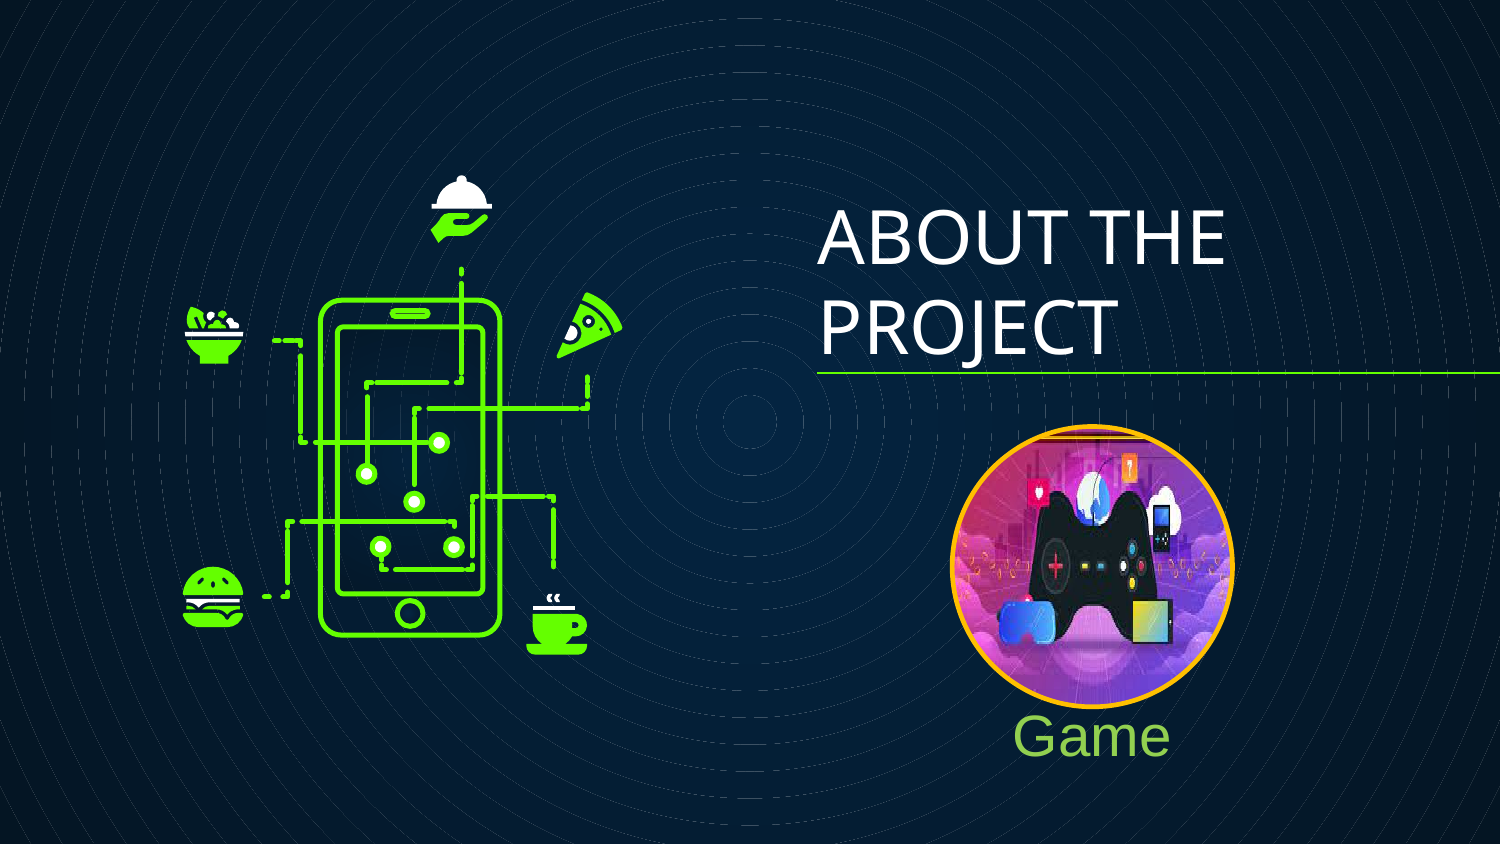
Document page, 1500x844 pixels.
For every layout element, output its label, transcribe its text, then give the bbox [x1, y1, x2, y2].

text_box [358, 465, 375, 483]
text_box [337, 326, 483, 594]
text_box [445, 538, 463, 556]
text_box Game [997, 690, 1187, 776]
text_box [397, 600, 423, 627]
title ABOUT THE PROJECT [802, 285, 1382, 385]
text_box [182, 566, 244, 628]
text_box [392, 310, 428, 317]
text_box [430, 175, 492, 244]
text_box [555, 292, 624, 359]
text_box [950, 424, 1235, 690]
text_box [430, 434, 448, 452]
text_box [405, 493, 423, 511]
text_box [184, 306, 244, 364]
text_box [526, 593, 588, 655]
text_box [372, 538, 389, 556]
